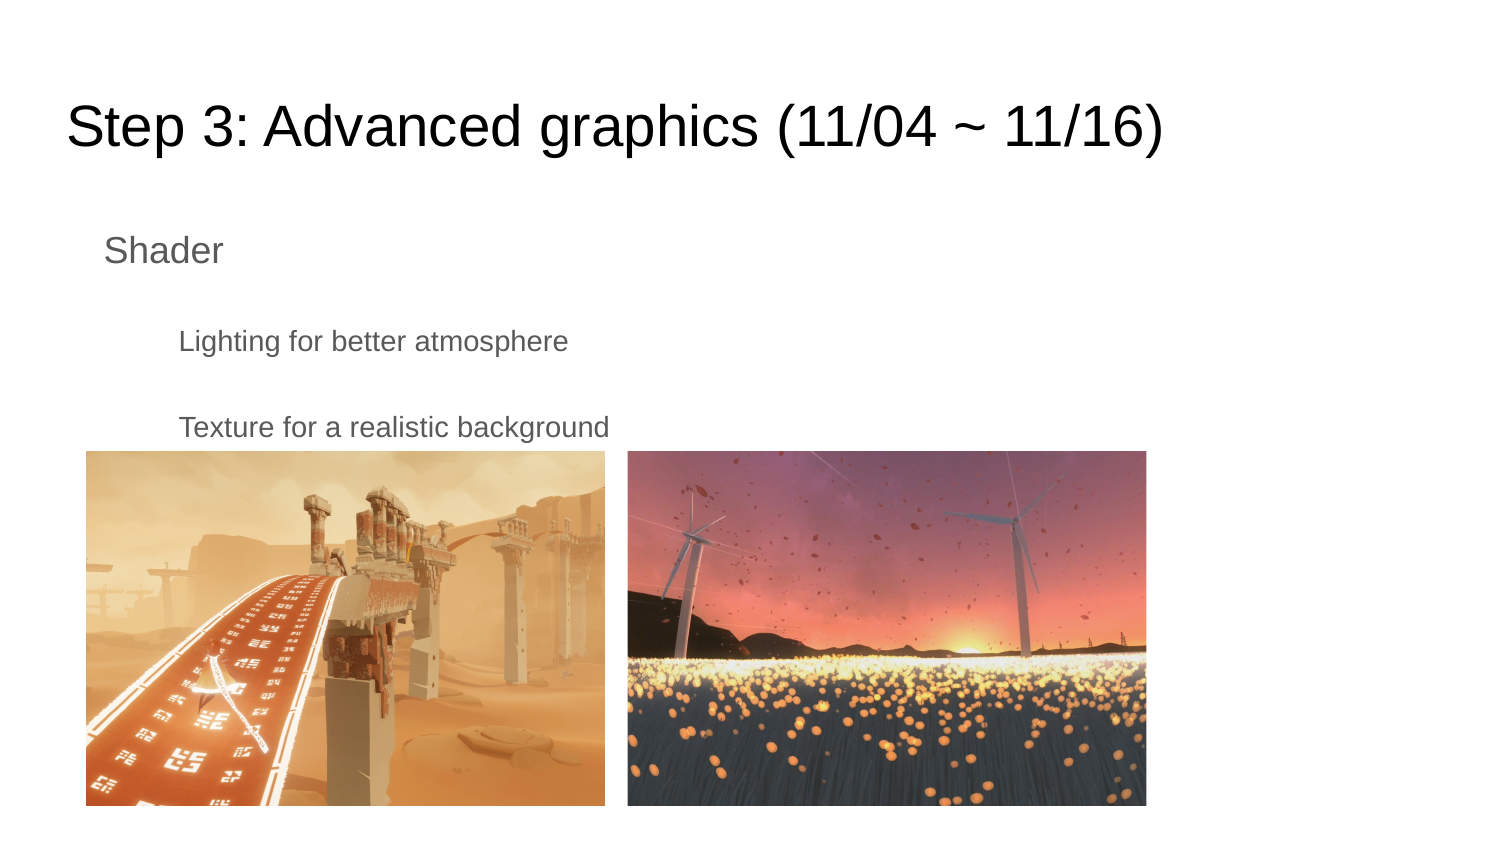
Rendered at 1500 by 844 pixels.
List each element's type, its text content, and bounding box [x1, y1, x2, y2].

picture [85, 451, 606, 806]
list Shader Lighting for better atmosphere Texture for a realistic background [51, 189, 1449, 750]
title Step 3: Advanced graphics (11/04 ~ 11/16) [51, 72, 1449, 167]
picture [627, 451, 1147, 806]
